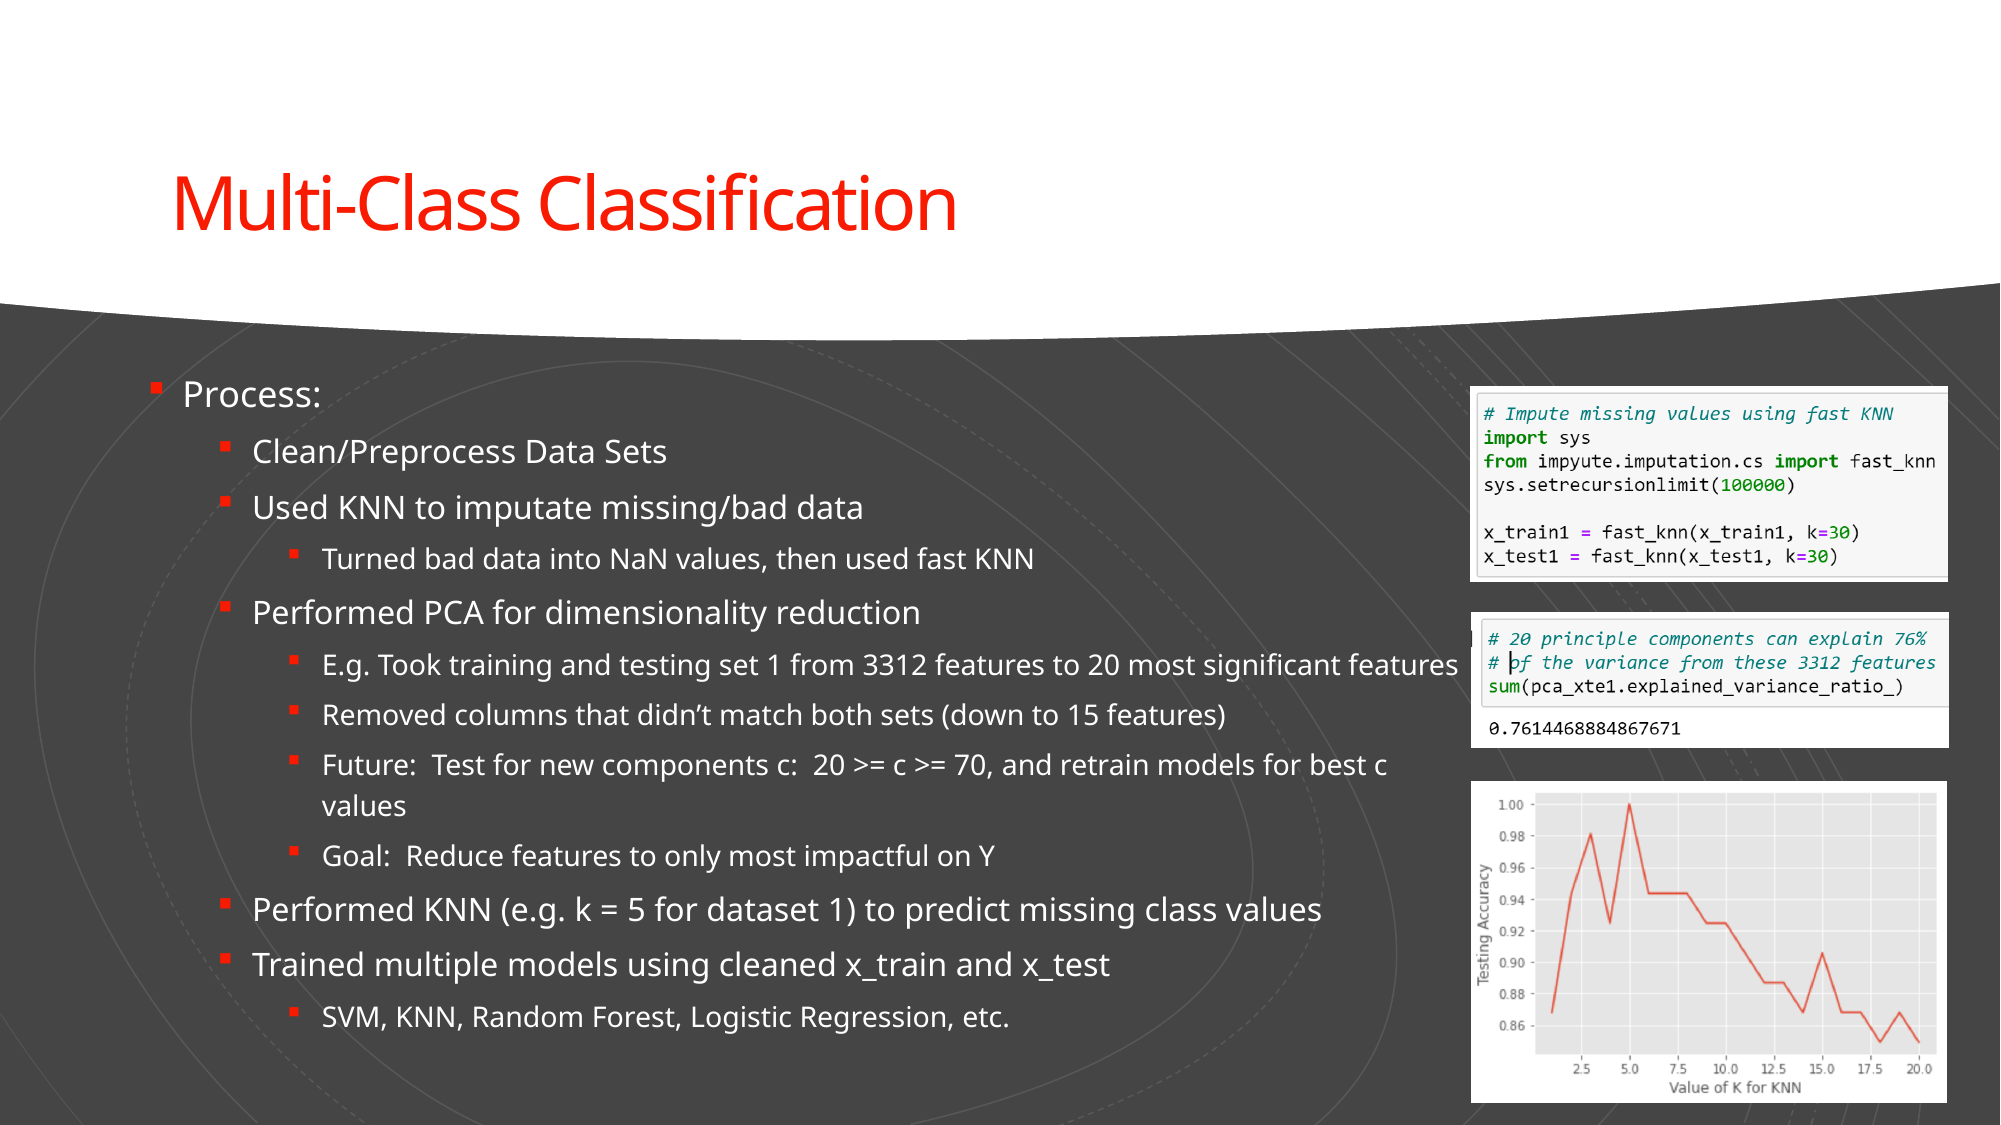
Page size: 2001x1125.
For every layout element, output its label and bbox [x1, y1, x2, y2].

picture [1470, 780, 1947, 1103]
picture [1470, 386, 1949, 583]
text_box [0, 0, 2000, 1125]
picture [1470, 612, 1949, 748]
